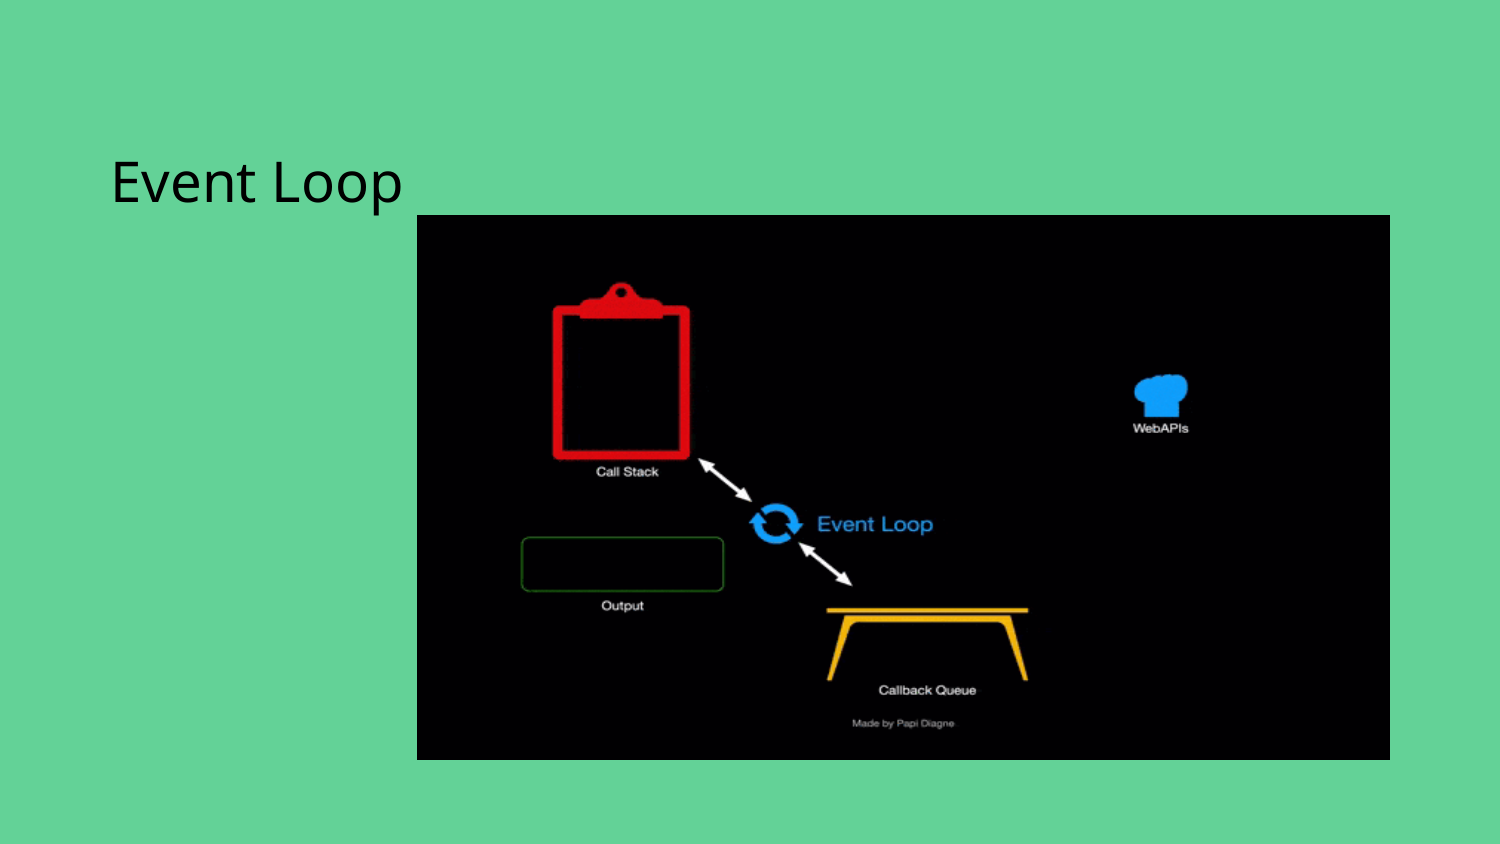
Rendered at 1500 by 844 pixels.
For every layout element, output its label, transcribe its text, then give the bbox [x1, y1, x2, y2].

picture [417, 215, 1390, 760]
text_box Event Loop [95, 131, 1319, 772]
